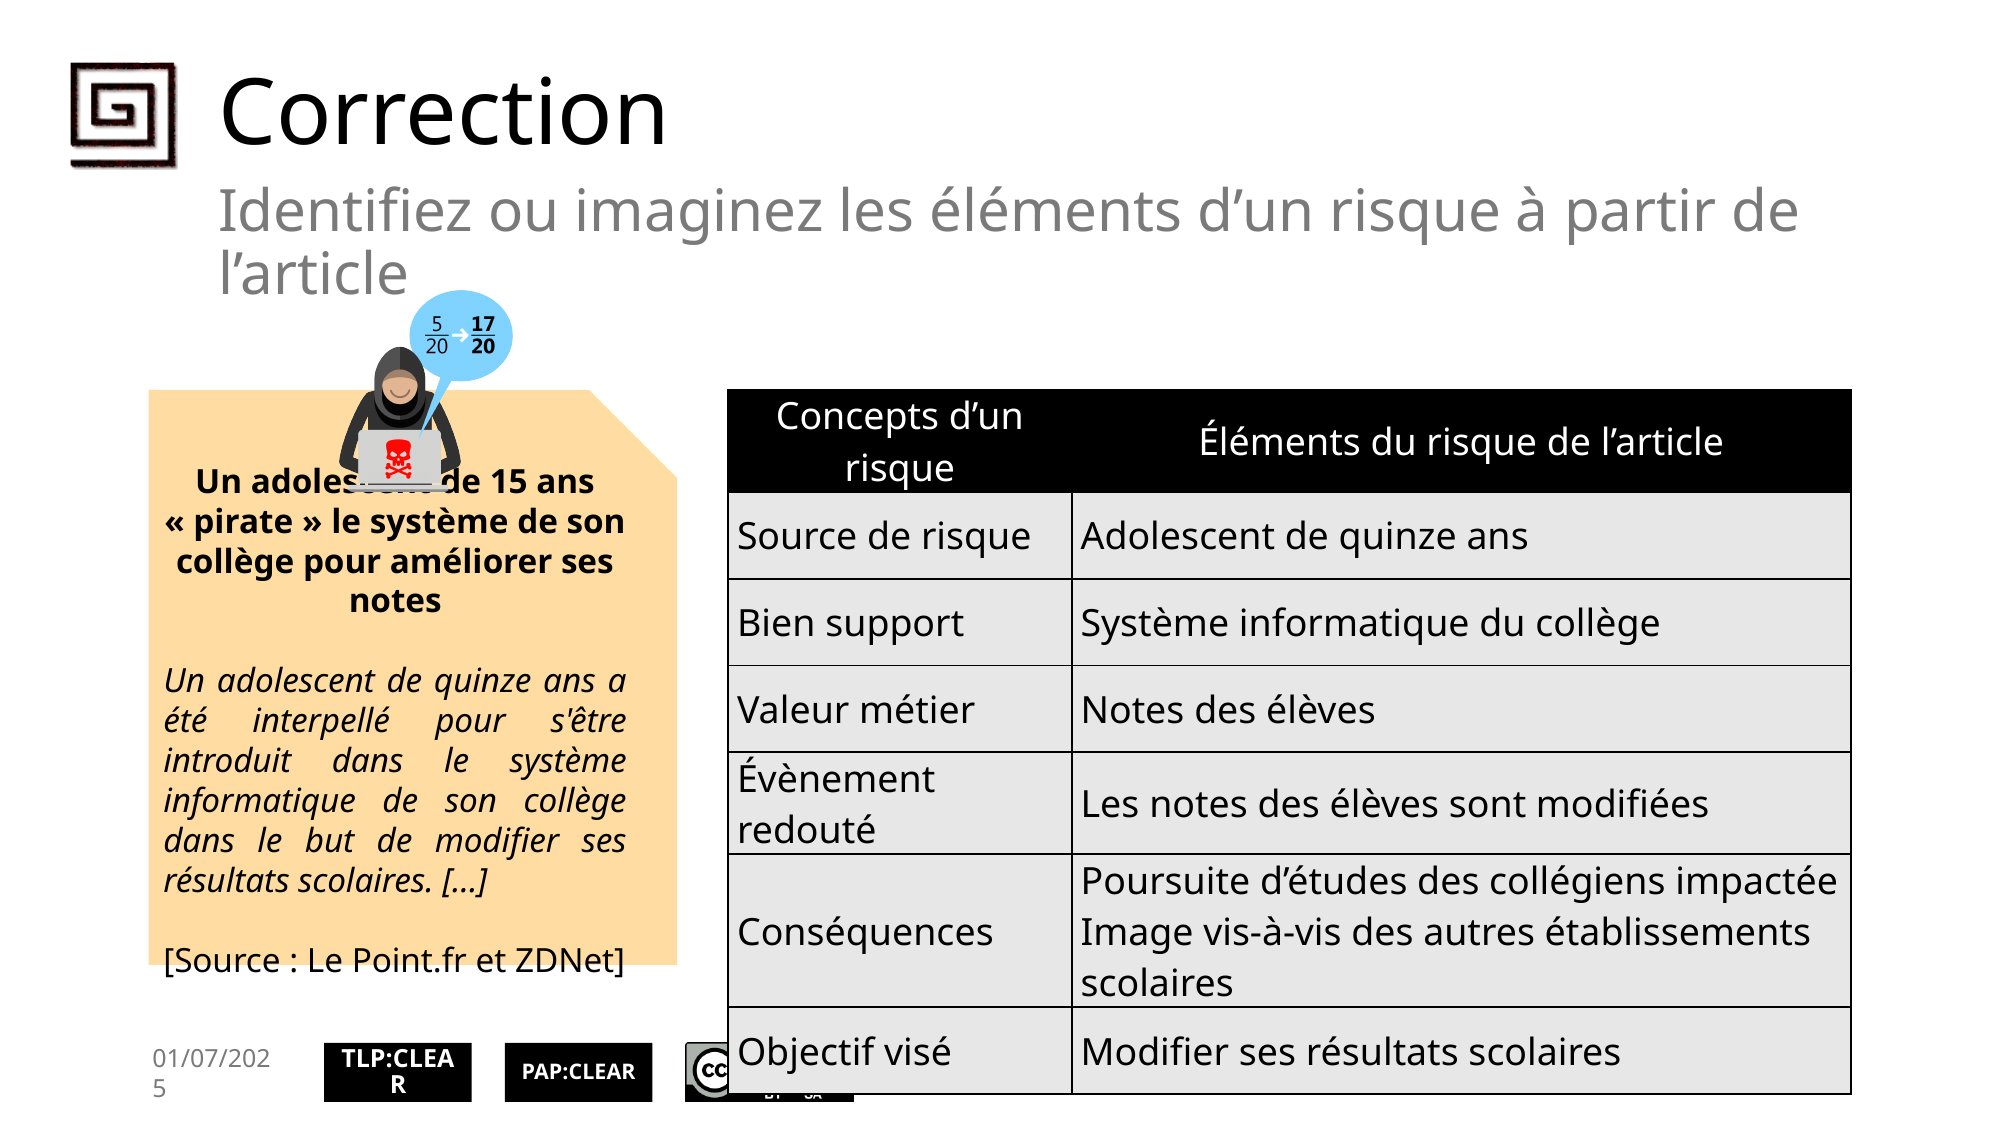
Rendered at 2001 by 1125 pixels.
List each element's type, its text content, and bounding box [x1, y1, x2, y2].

table_cell Système informatique du collège [1073, 580, 1850, 665]
footer EBIOS Risk Manager - Formation [895, 1095, 1746, 1103]
picture [67, 59, 178, 170]
table_cell Adolescent de quinze ans [1073, 493, 1850, 578]
table_cell Bien support [729, 580, 1071, 665]
text_box Un adolescent de 15 ans « pirate » le système de son collège pour améliorer ses notes Un adolescent de quinze ans a été interpellé pour s'être introduit dans le système informatique de son collège dans le but de modifier ses résultats scolaires. […] [Source : Le Point.fr et ZDNet] [148, 389, 678, 965]
slide_number 14 [1771, 1042, 1863, 1103]
table_cell Source de risque [729, 493, 1071, 578]
table_cell Les notes des élèves sont modifiées [1073, 753, 1850, 853]
table_cell Notes des élèves [1073, 666, 1850, 751]
list Identifiez ou imaginez les éléments d’un risque à partir de l’article [203, 174, 1863, 255]
picture [685, 1042, 854, 1102]
table_cell Modifier ses résultats scolaires [1073, 1008, 1850, 1093]
title Correction [203, 59, 1863, 170]
table_cell Évènement redouté [729, 753, 1071, 853]
table_cell Objectif visé [729, 1008, 1071, 1093]
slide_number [137, 1042, 291, 1103]
table_header Concepts d’un risque [729, 391, 1071, 491]
table_cell Conséquences [729, 855, 1071, 1006]
picture [338, 289, 513, 493]
table_header Éléments du risque de l’article [1073, 391, 1850, 491]
table_cell Valeur métier [729, 666, 1071, 751]
table_cell Poursuite d’études des collégiens impactée Image vis-à-vis des autres établissements scolaires [1073, 855, 1850, 1006]
